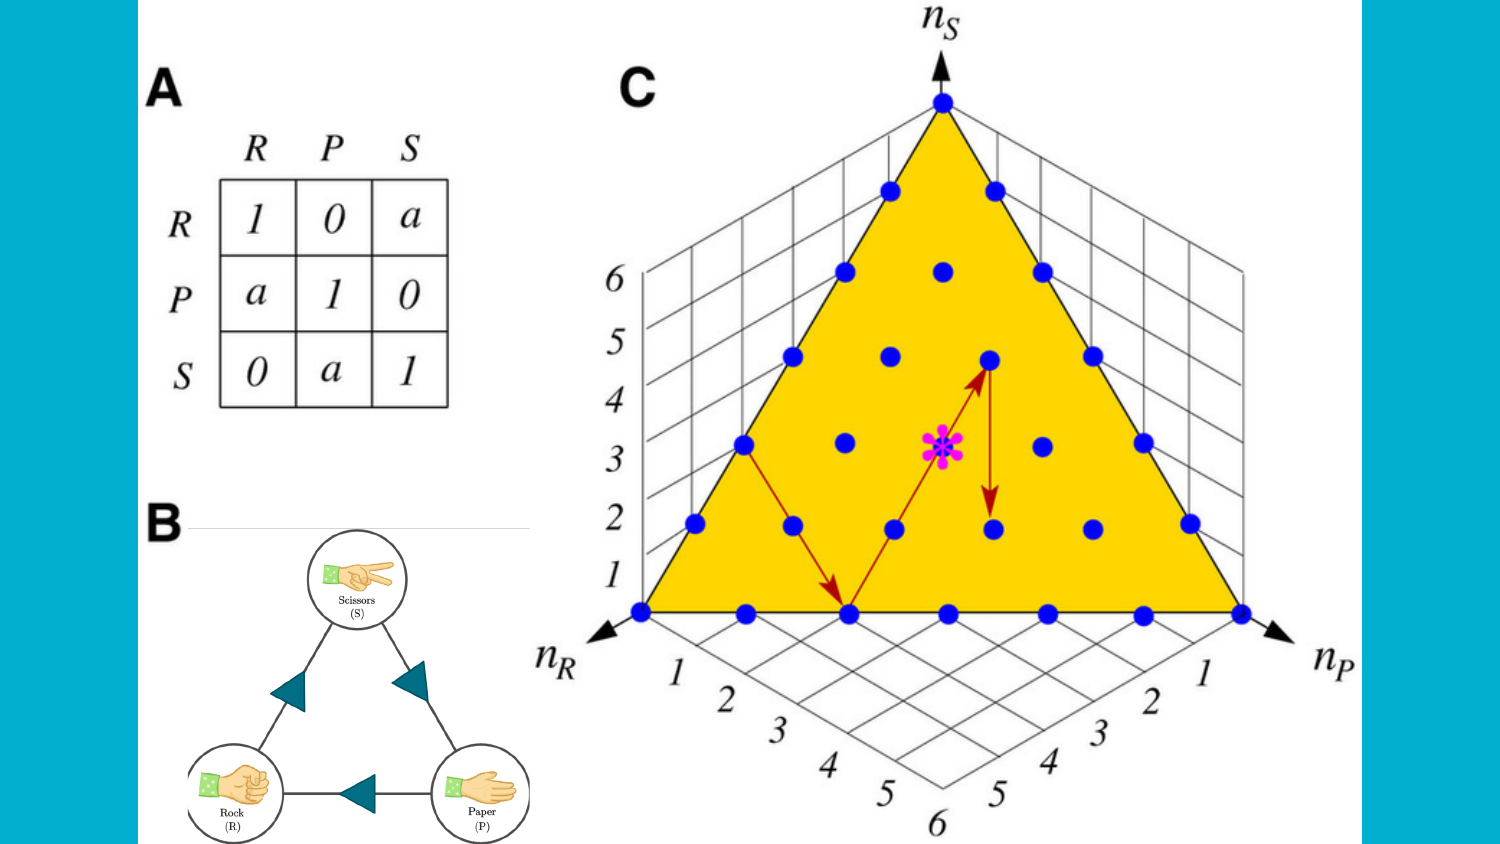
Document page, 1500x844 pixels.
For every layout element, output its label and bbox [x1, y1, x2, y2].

picture [137, 0, 1363, 844]
